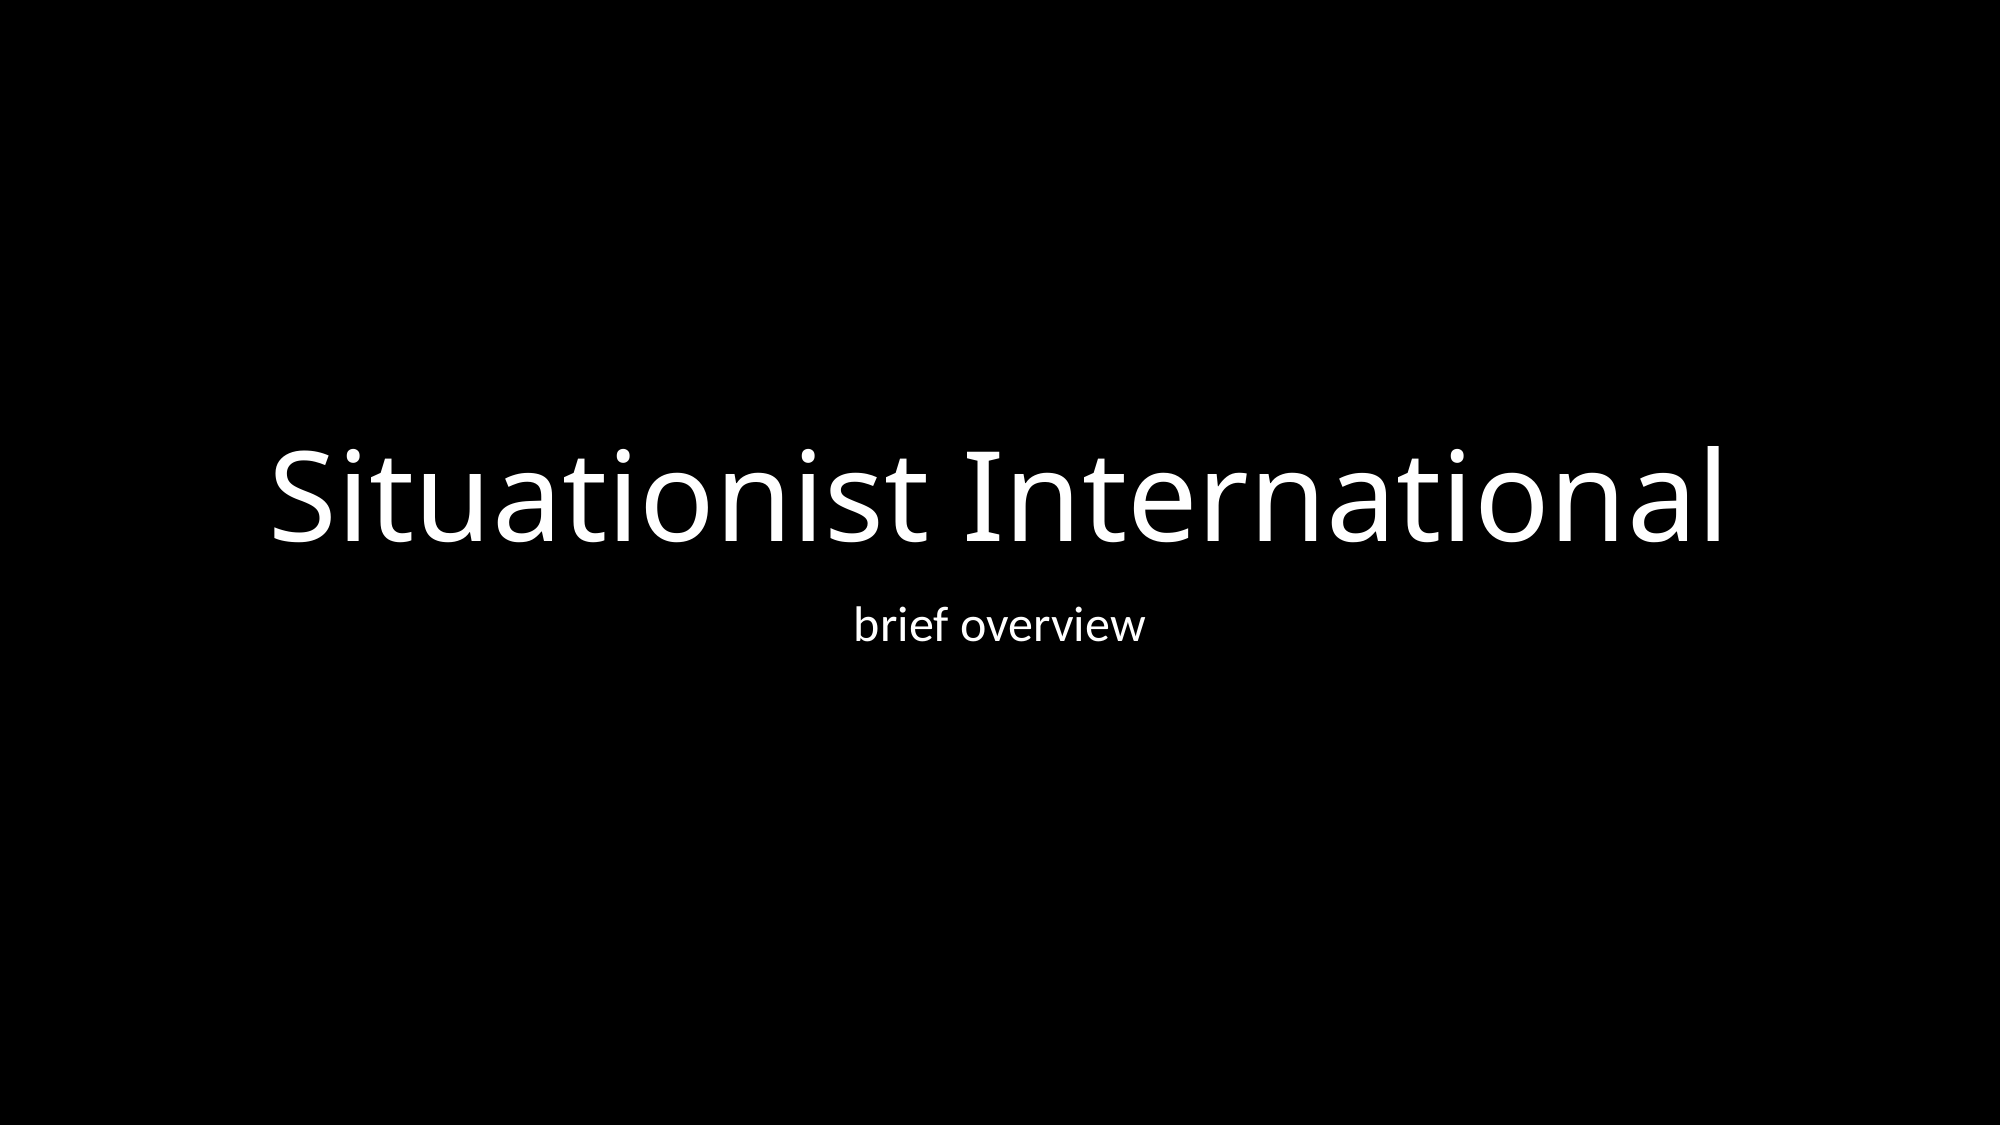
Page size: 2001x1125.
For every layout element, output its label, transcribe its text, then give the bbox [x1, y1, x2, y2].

title Situationist International [249, 184, 1750, 576]
subtitle brief overview [249, 590, 1750, 863]
